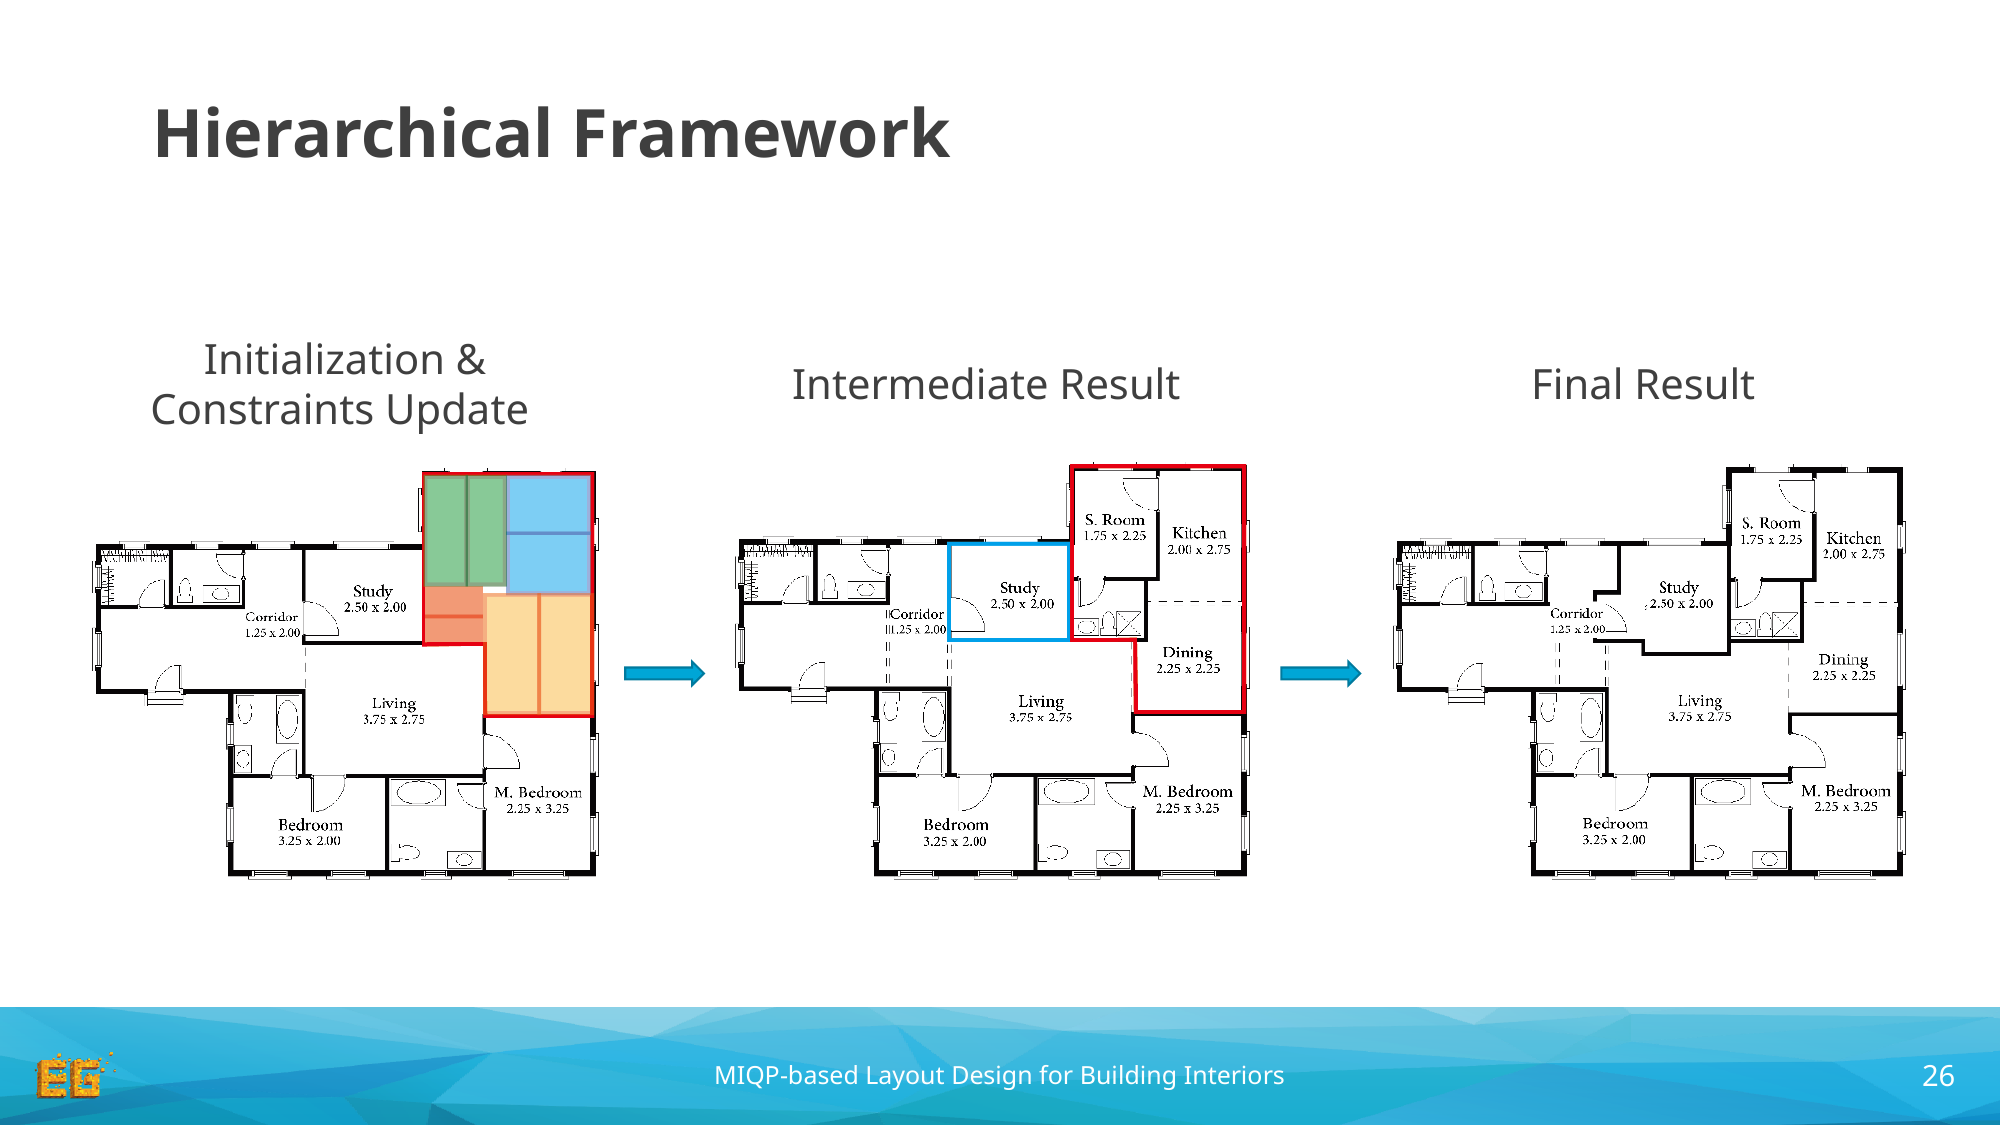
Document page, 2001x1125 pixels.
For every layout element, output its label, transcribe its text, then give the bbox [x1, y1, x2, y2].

text_box [1280, 659, 1362, 688]
picture [0, 1030, 2000, 1125]
text_box [624, 659, 706, 688]
footer MIQP-based Layout Design for Building Interiors [554, 1051, 1446, 1102]
text_box Final Result [1399, 350, 1899, 462]
slide_number 26 [1599, 1051, 1971, 1102]
picture [733, 460, 1251, 880]
text_box Initialization & Constraints Update [90, 325, 601, 490]
text_box Intermediate Result [750, 350, 1233, 460]
picture [89, 466, 600, 880]
title Hierarchical Framework [137, 59, 1863, 212]
picture [1391, 462, 1907, 880]
